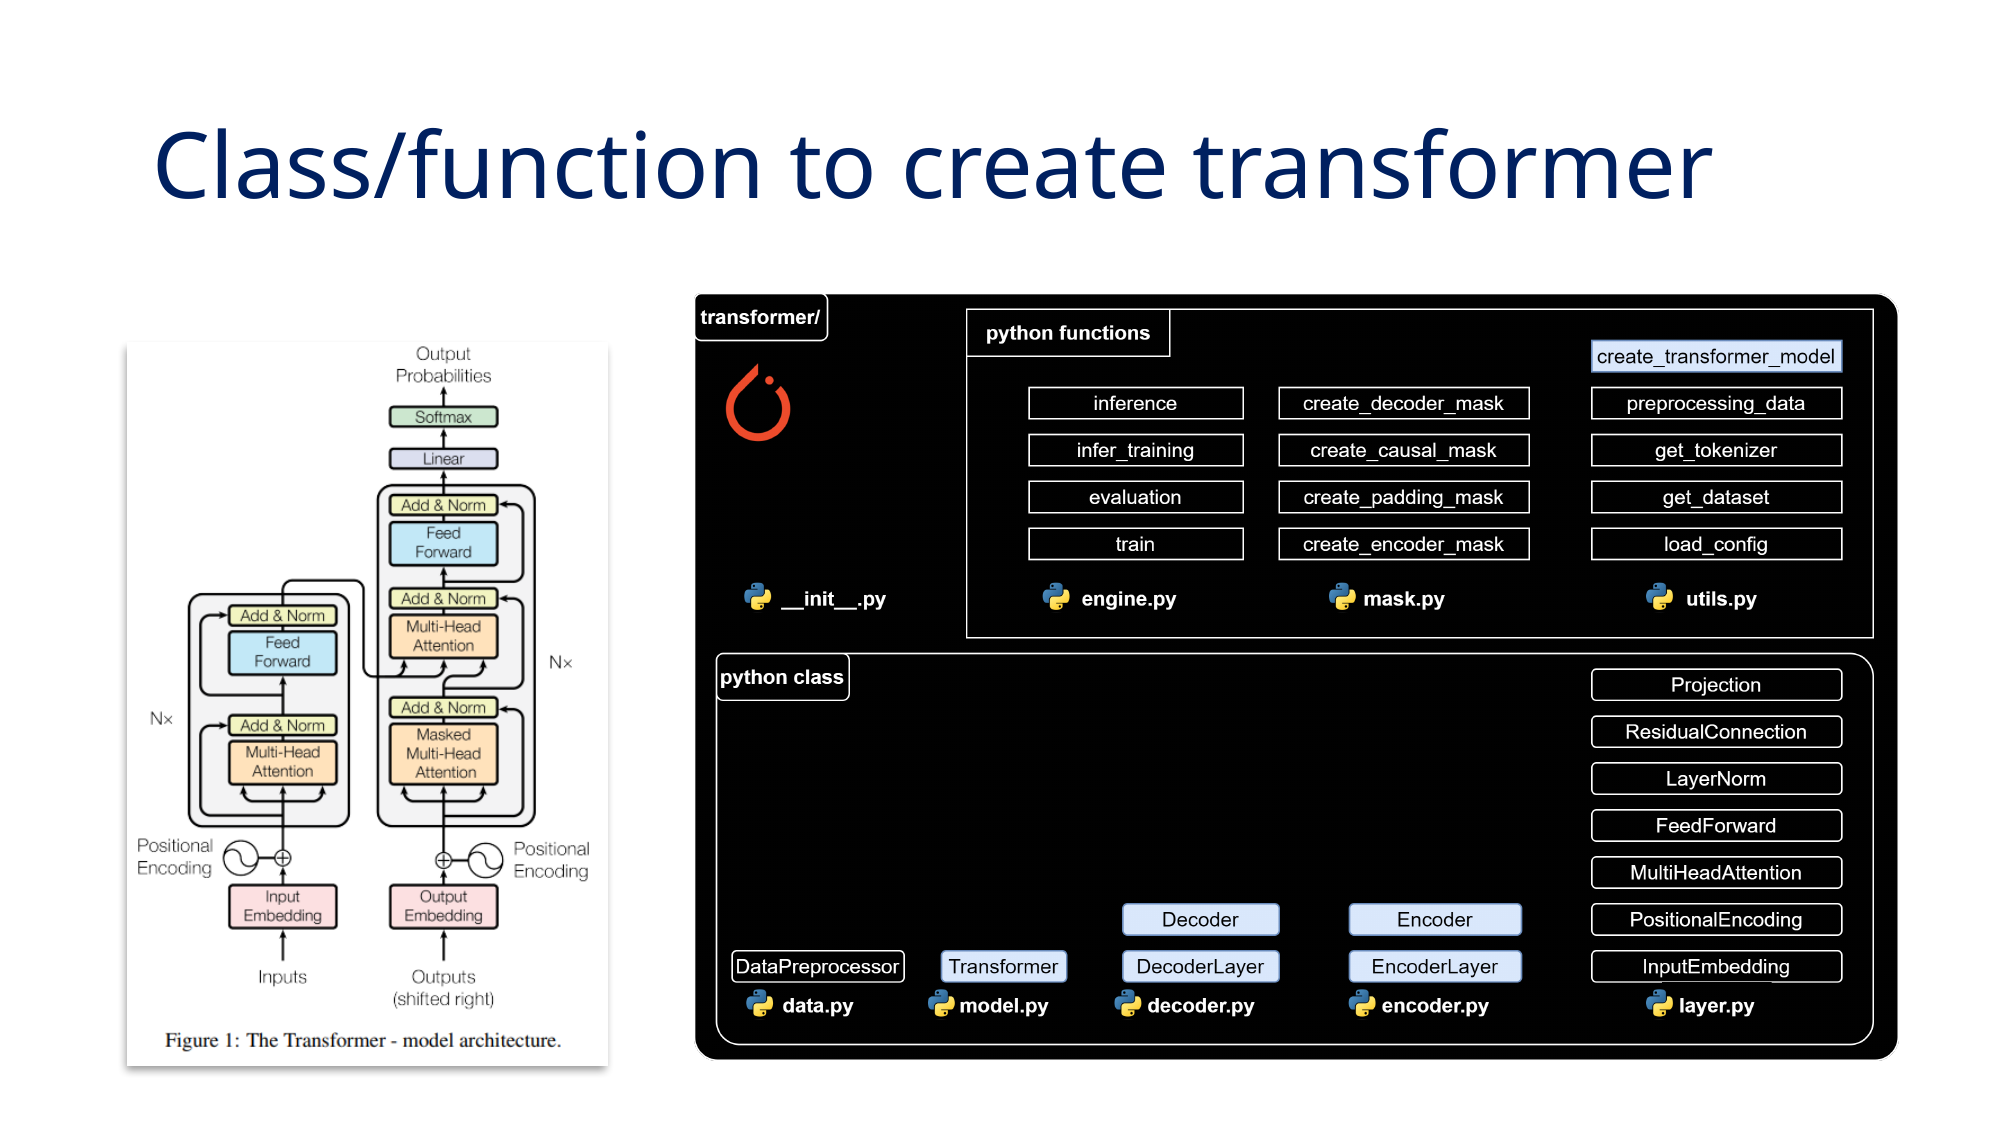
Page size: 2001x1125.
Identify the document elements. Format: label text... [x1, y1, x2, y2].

title Class/function to create transformer [137, 59, 1863, 278]
picture [677, 276, 1917, 1078]
picture [126, 341, 608, 1066]
